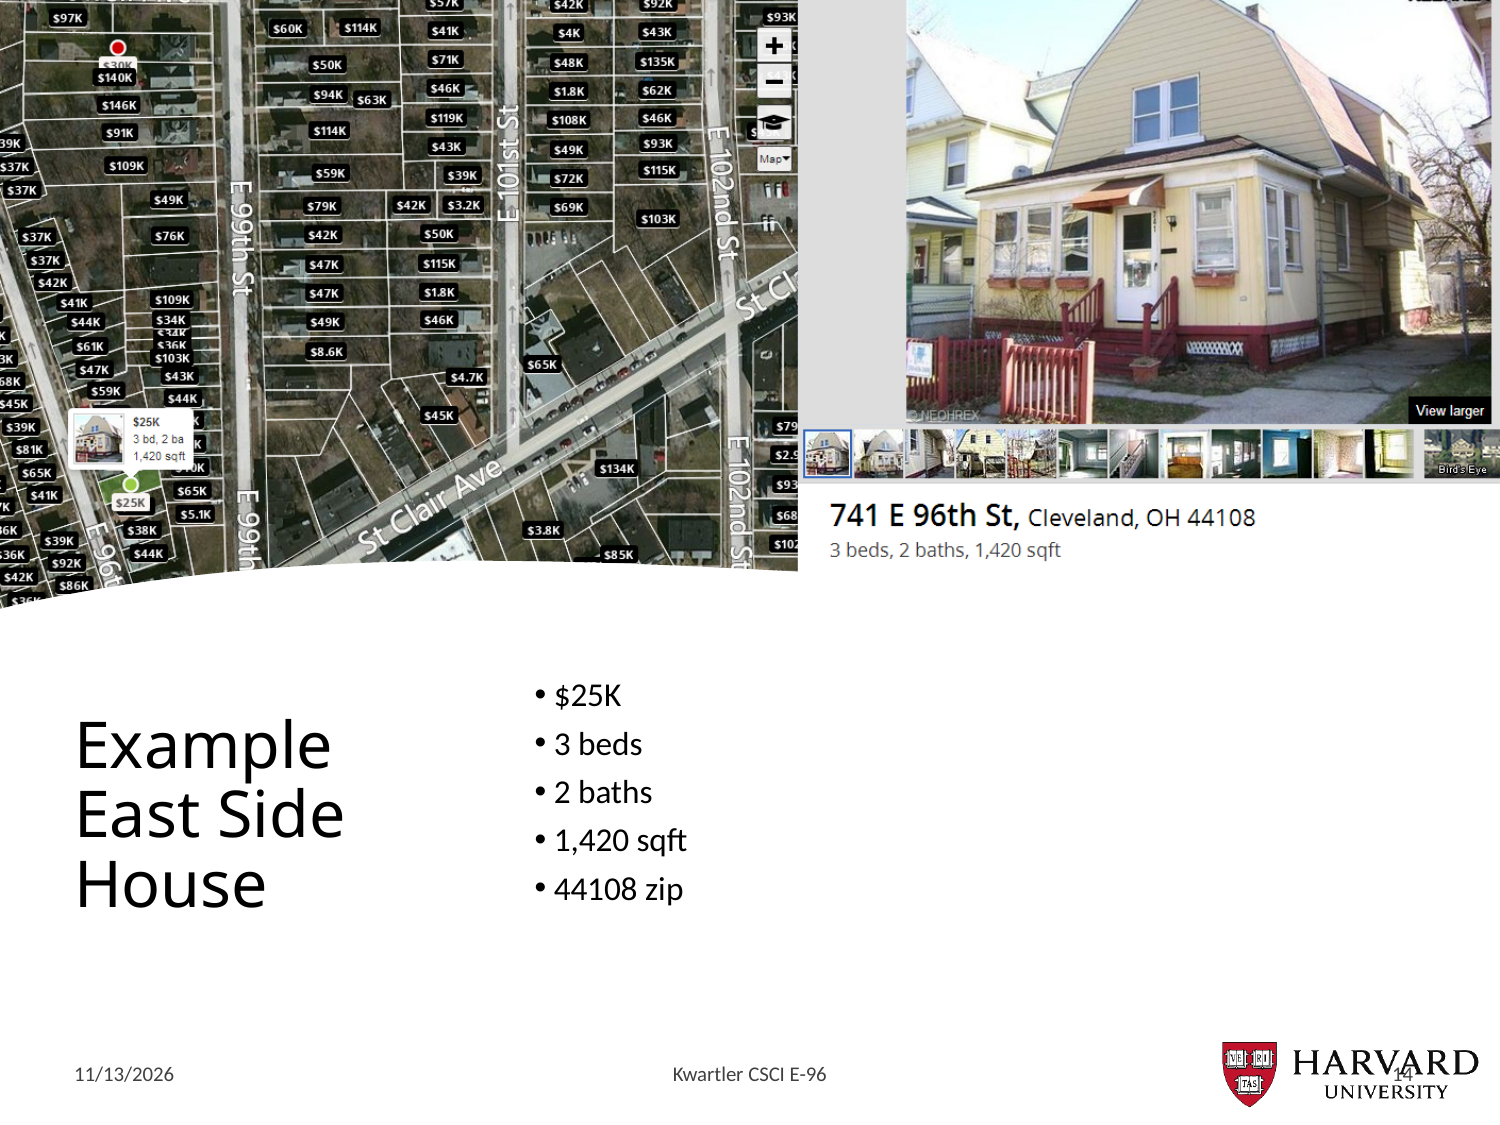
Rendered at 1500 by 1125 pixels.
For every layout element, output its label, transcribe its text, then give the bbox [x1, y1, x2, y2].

slide_number 14 [1090, 1042, 1429, 1103]
title Example East Side House [59, 615, 464, 1018]
picture [0, 0, 1500, 609]
text_box $25K 3 beds 2 baths 1,420 sqft 44108 zip [519, 615, 1441, 1018]
footer Kwartler CSCI E-96 [496, 1042, 1004, 1103]
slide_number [59, 1042, 397, 1103]
picture [1200, 1024, 1500, 1125]
